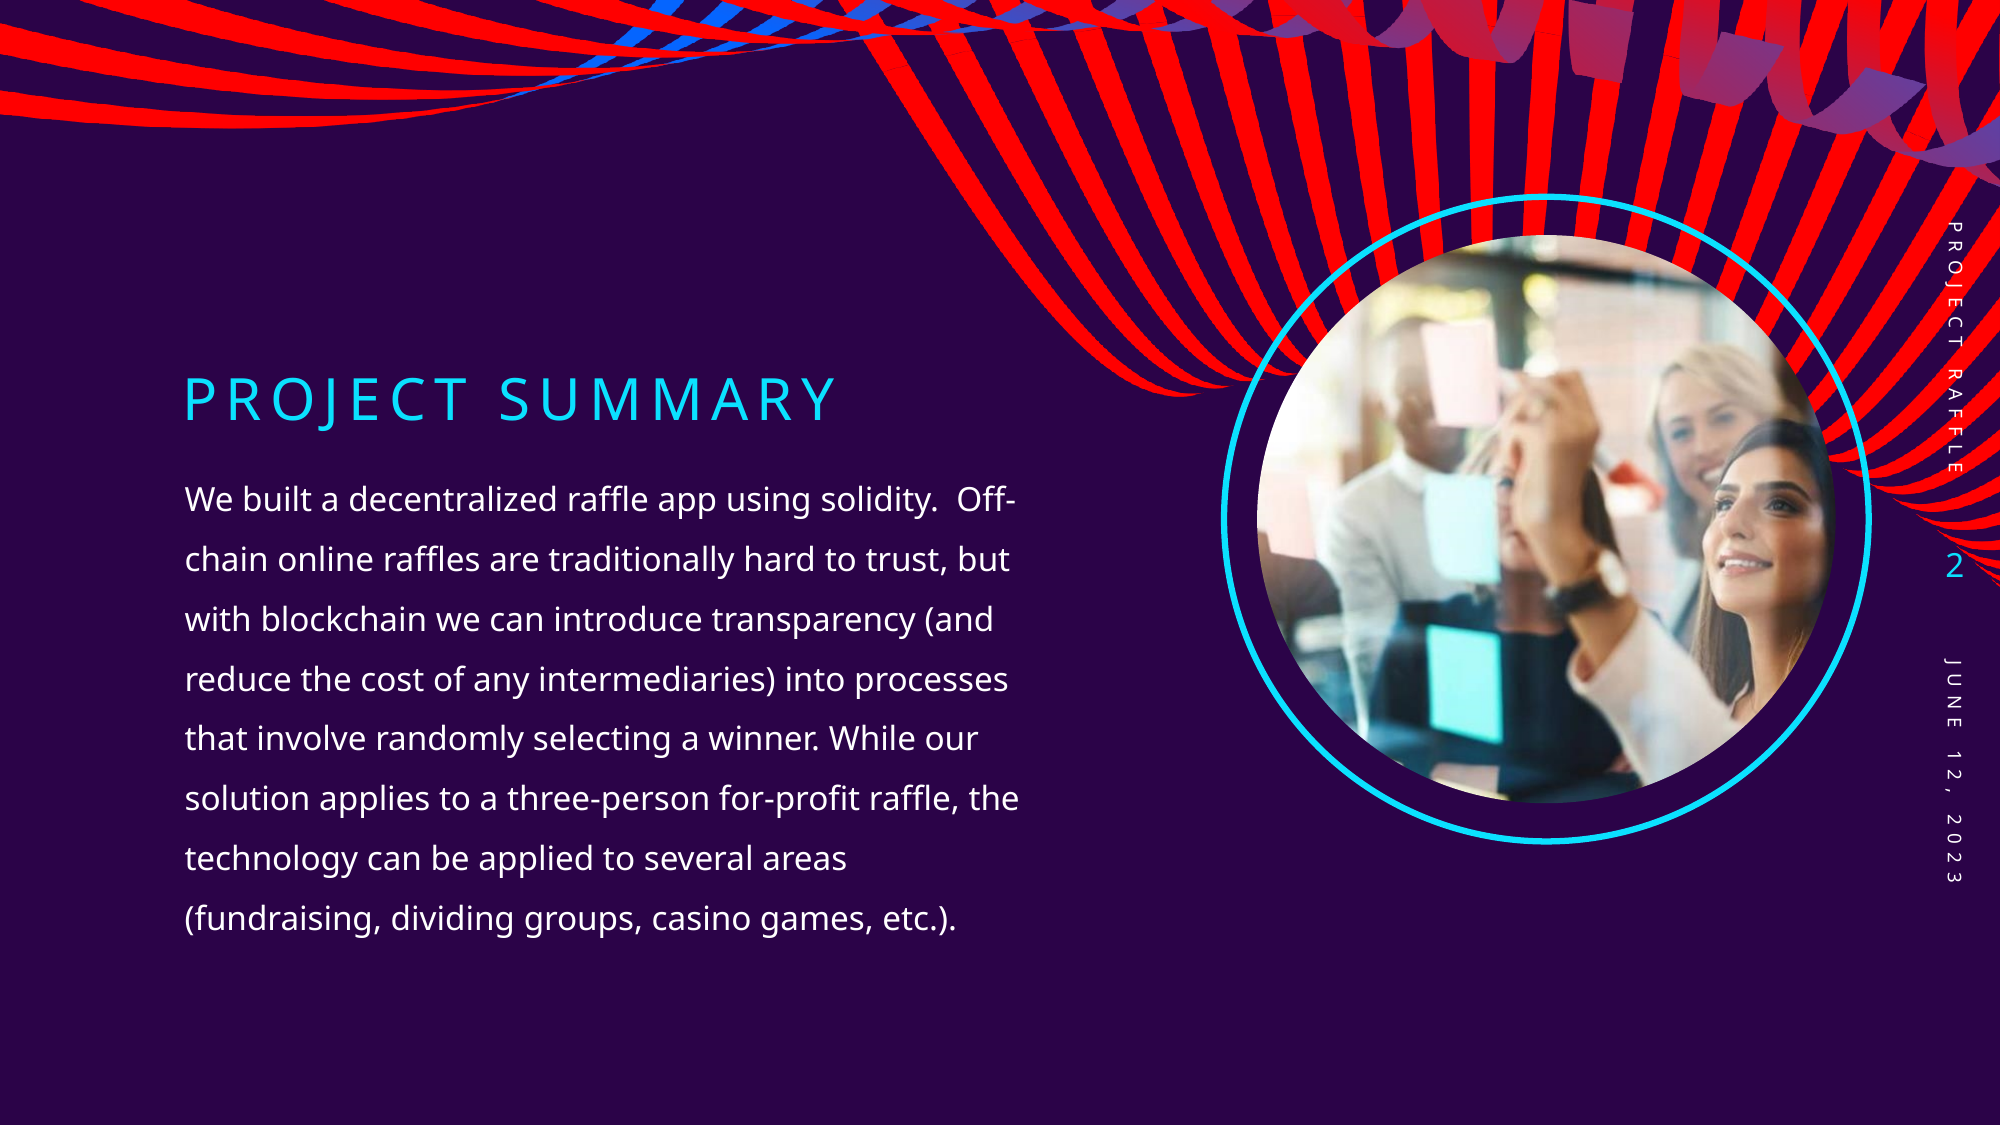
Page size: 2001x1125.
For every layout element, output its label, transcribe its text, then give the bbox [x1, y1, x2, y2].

picture [0, 0, 2000, 1125]
footer PROJECT RAFFLE [1926, 33, 1987, 489]
title PROJECT SUMMARY [167, 362, 919, 451]
slide_number 2 [1889, 519, 1980, 615]
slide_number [1925, 645, 1986, 1080]
list We built a decentralized raffle app using solidity. Off-chain online raffles are traditionally hard to trust, but with blockchain we can introduce transparency (and reduce the cost of any intermediaries) into processes that involve randomly selecting a winner. While our solution applies to a three-person for-profit raffle, the technology can be applied to several areas (fundraising, dividing groups, casino games, etc.). [169, 450, 1041, 922]
